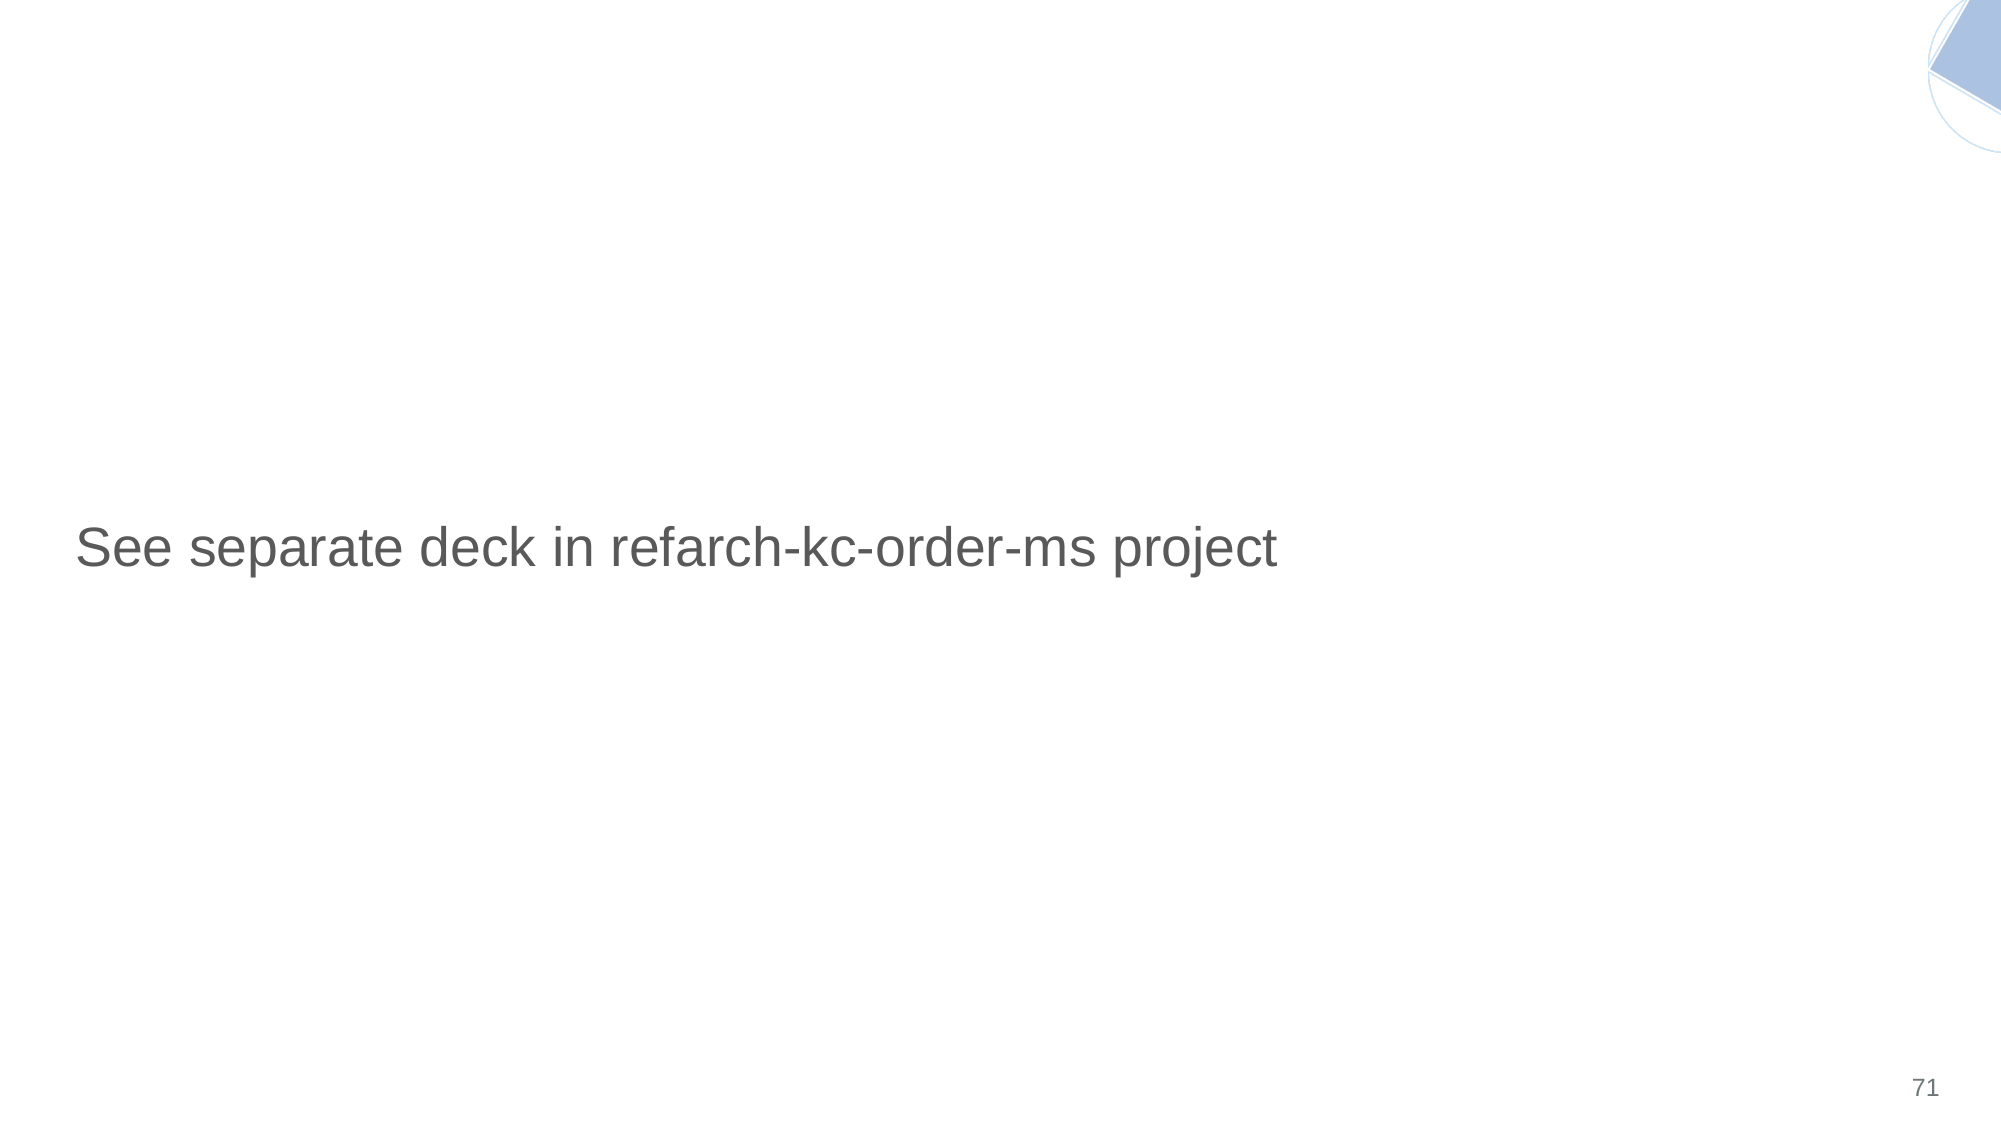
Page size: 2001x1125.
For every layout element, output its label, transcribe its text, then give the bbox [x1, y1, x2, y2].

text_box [1924, 0, 2001, 154]
slide_number 71 [1867, 1056, 1955, 1117]
list See separate deck in refarch-kc-order-ms project [75, 170, 1912, 1015]
